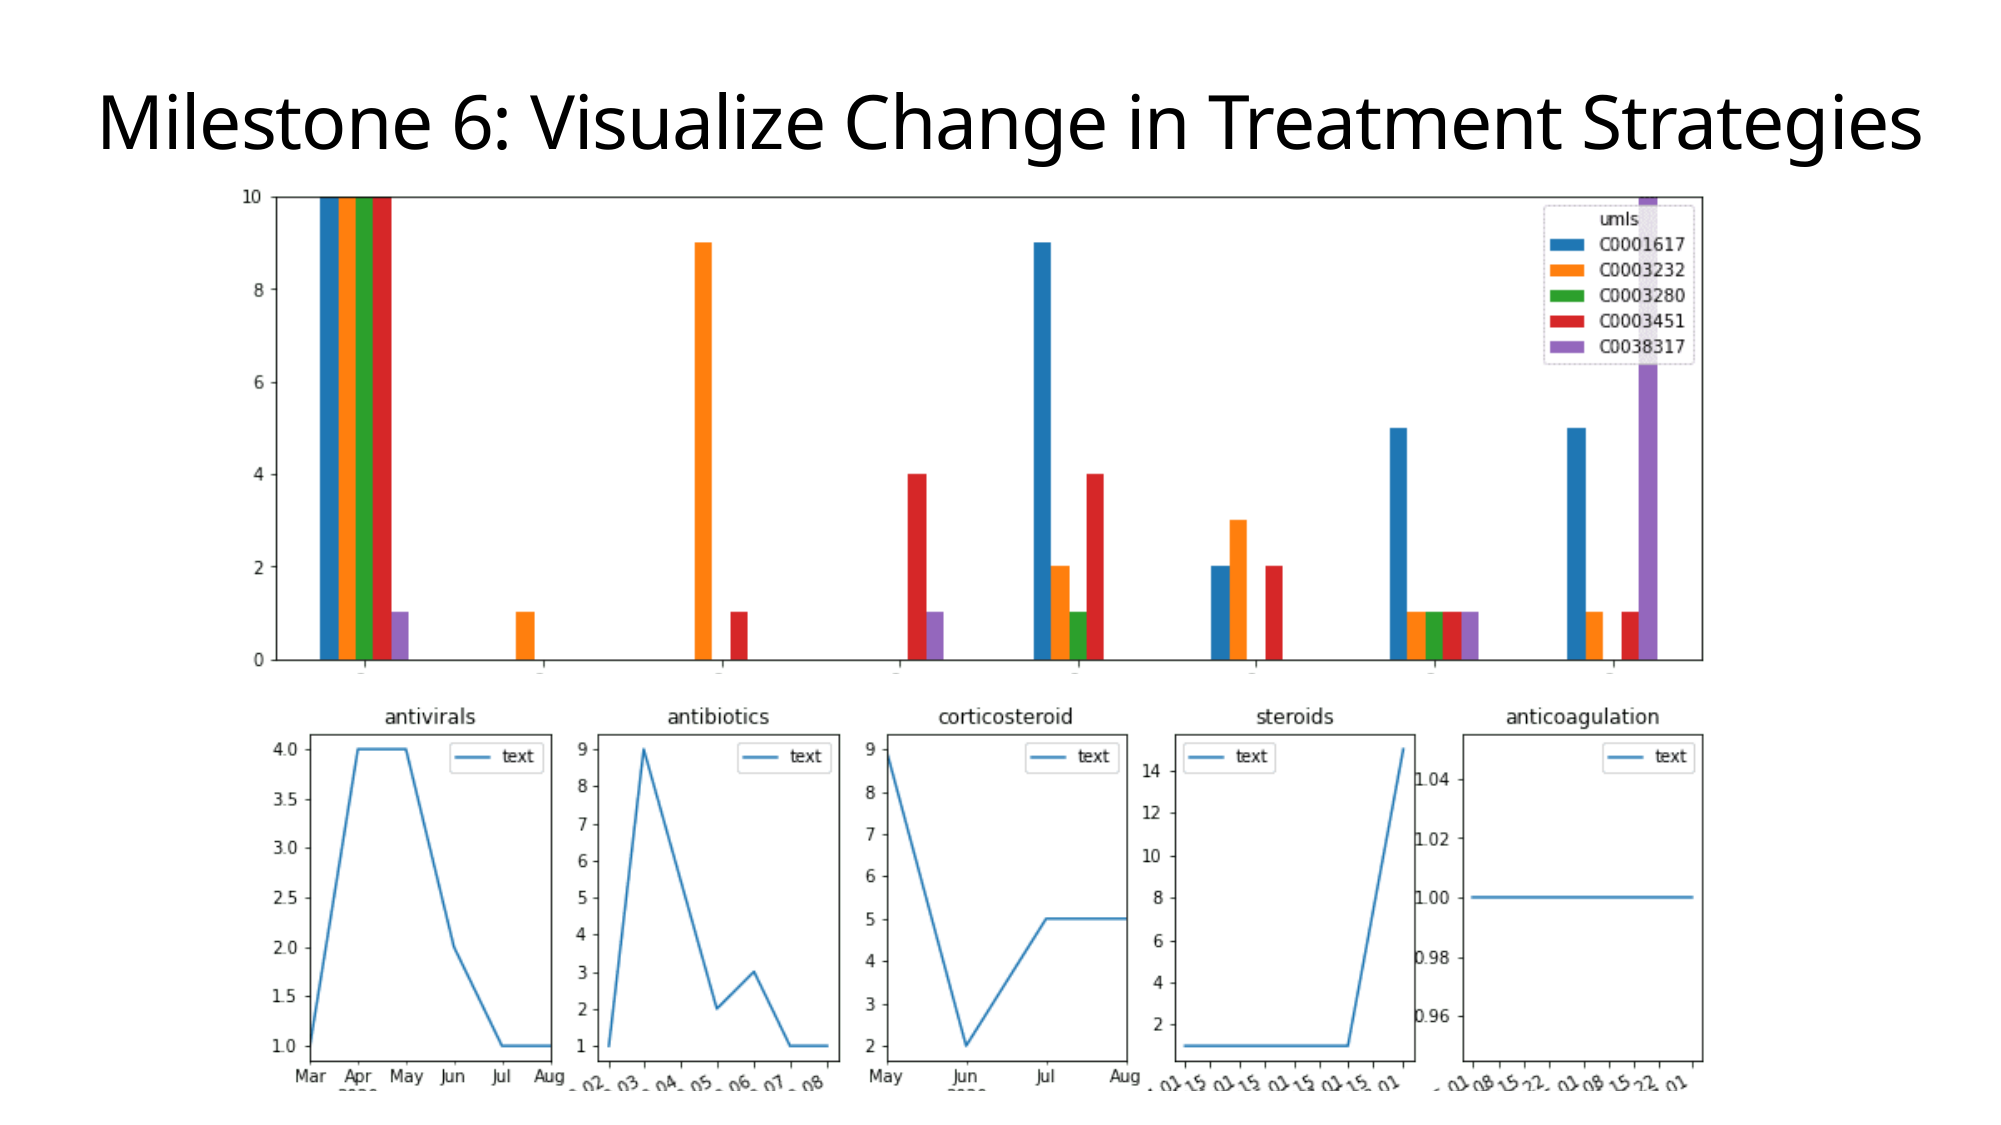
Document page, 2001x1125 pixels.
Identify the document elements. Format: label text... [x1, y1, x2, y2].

picture [230, 177, 1714, 674]
title Milestone 6: Visualize Change in Treatment Strategies [96, 75, 1935, 166]
picture [260, 696, 1714, 1091]
